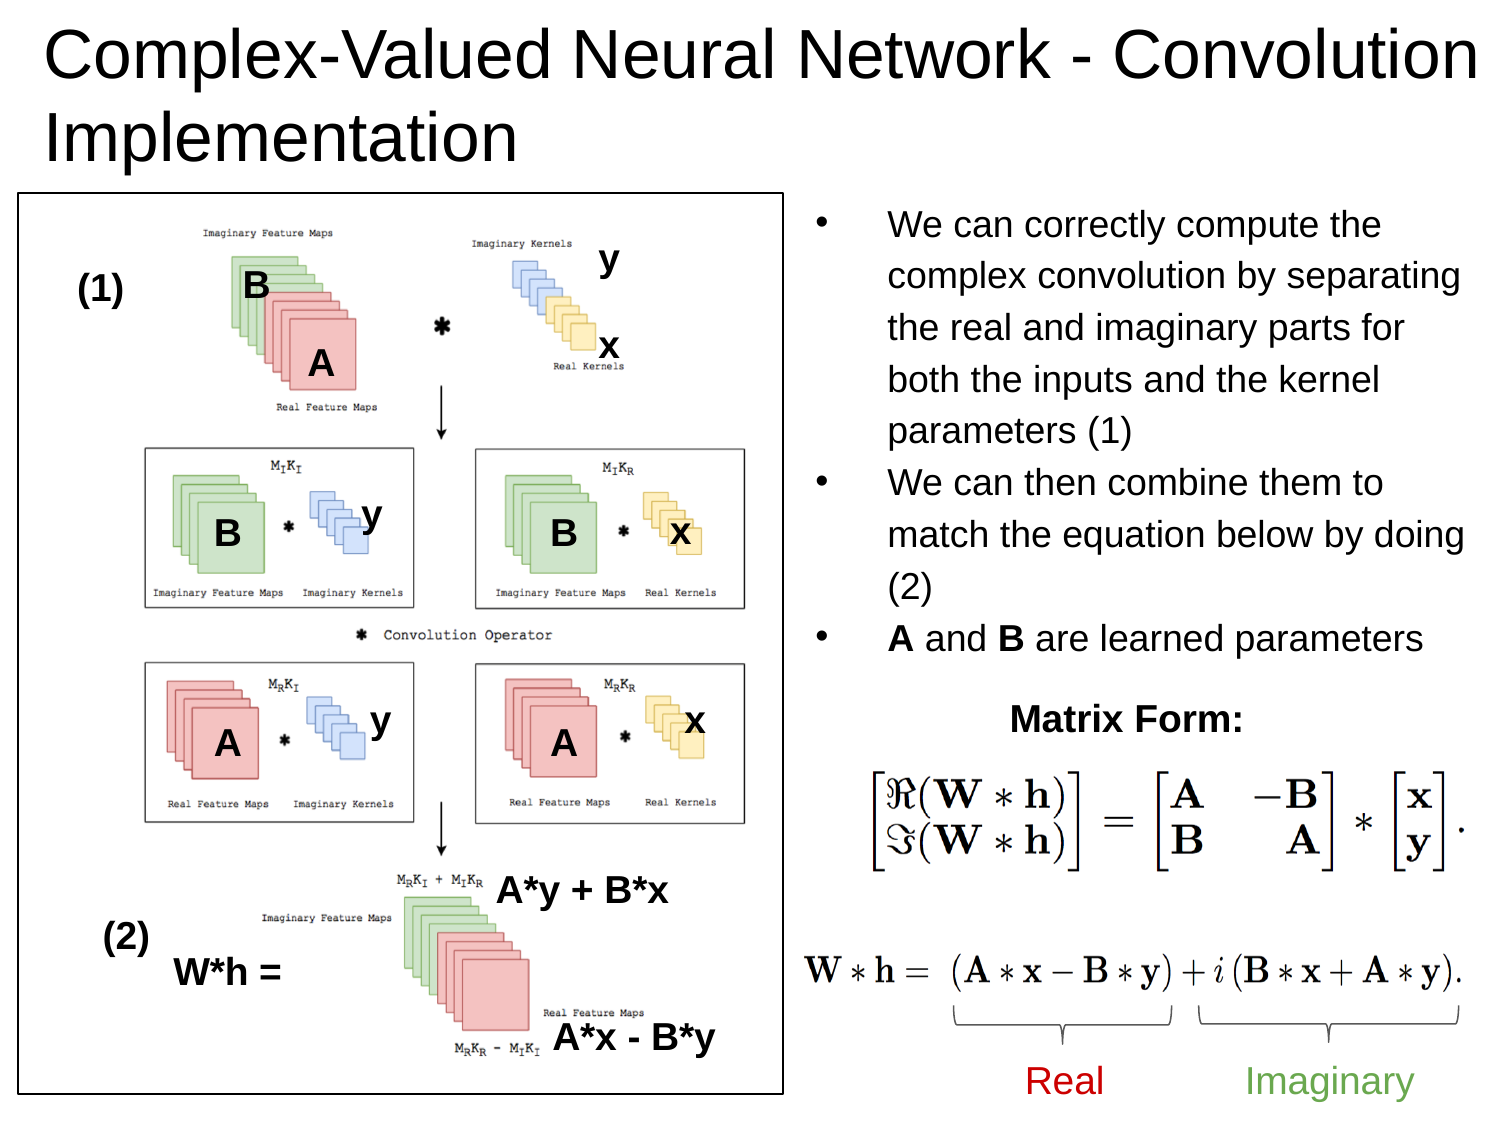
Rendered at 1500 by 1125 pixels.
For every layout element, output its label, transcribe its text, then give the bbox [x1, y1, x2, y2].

text_box [953, 1010, 1172, 1044]
text_box Matrix Form: [989, 673, 1500, 744]
text_box Complex-Valued Neural Network - Convolution Implementation [23, 0, 1500, 195]
picture [841, 748, 1497, 899]
list We can correctly compute the complex convolution by separating the real and imaginary parts for both the inputs and the kernel parameters (1) We can then combine them to match the equation below by doing (2) A and B are learned parameters [804, 195, 1500, 719]
text_box Real [935, 1044, 1194, 1114]
text_box [1198, 1010, 1459, 1043]
text_box Imaginary [1200, 1044, 1459, 1114]
picture [800, 940, 1477, 1001]
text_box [17, 192, 800, 1095]
